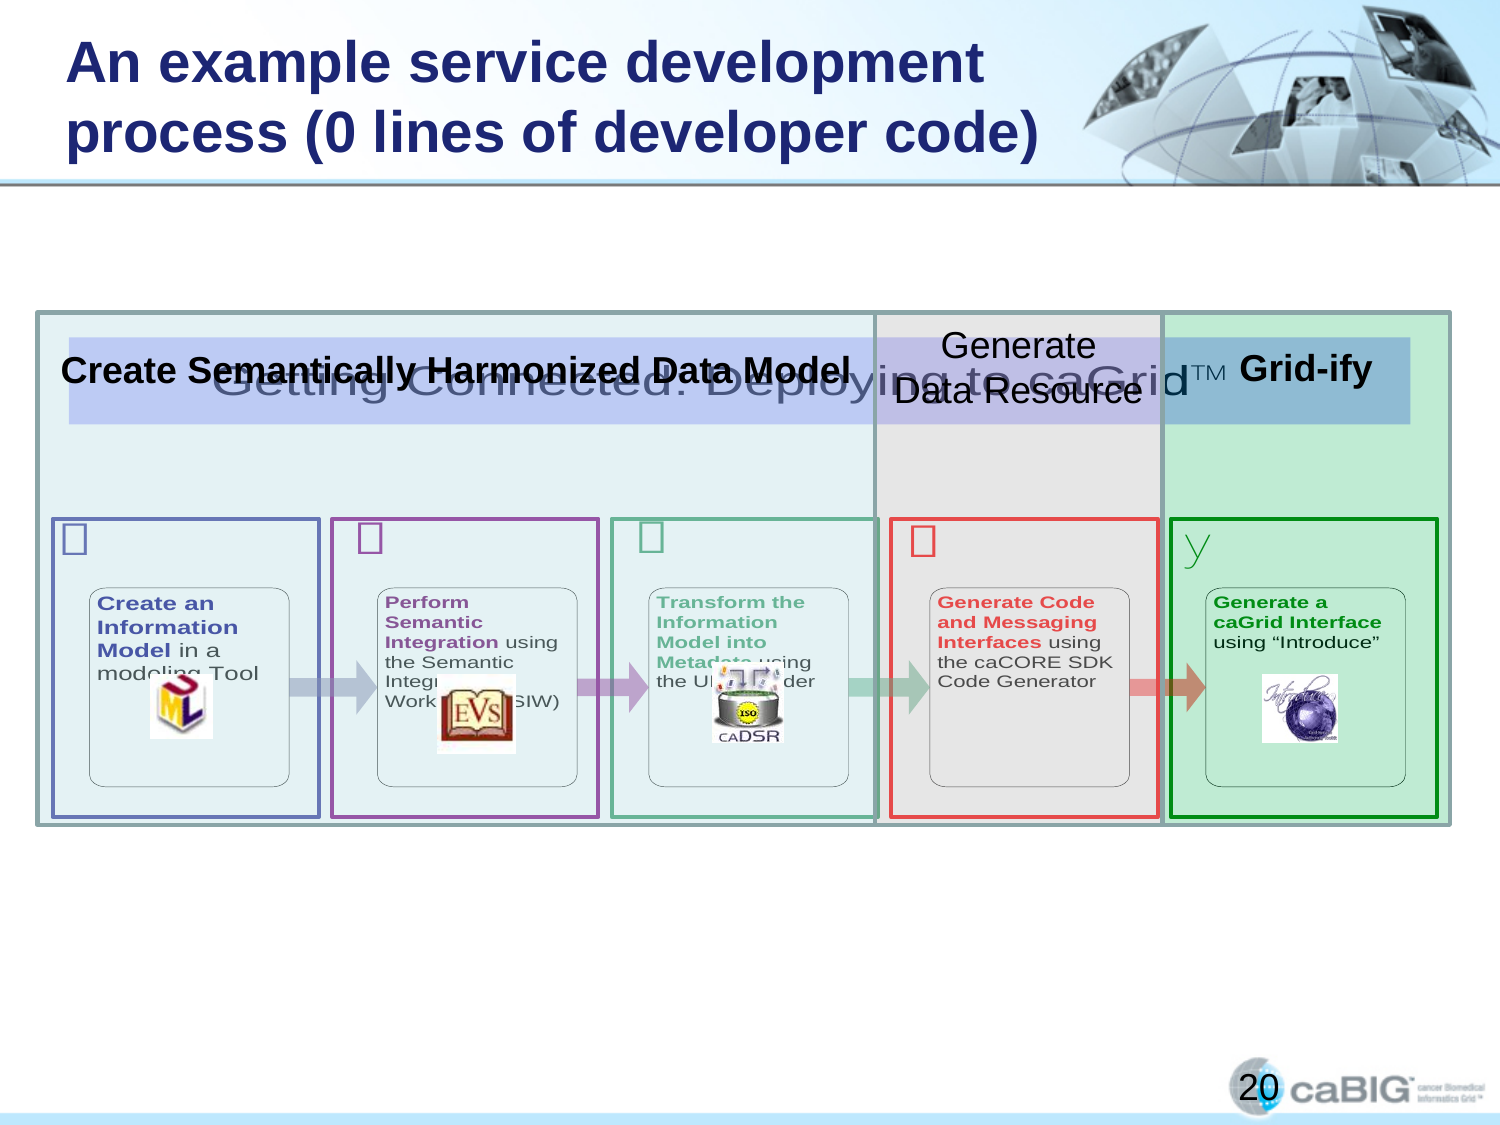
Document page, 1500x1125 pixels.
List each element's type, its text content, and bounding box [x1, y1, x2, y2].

text_box Grid-ify [1164, 310, 1452, 827]
title An example service development process (0 lines of developer code) [49, 0, 1176, 188]
text_box Create Semantically Harmonized Data Model [35, 310, 873, 827]
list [46, 320, 1444, 822]
picture [0, 0, 1500, 1125]
text_box Generate Data Resource [873, 310, 1164, 319]
